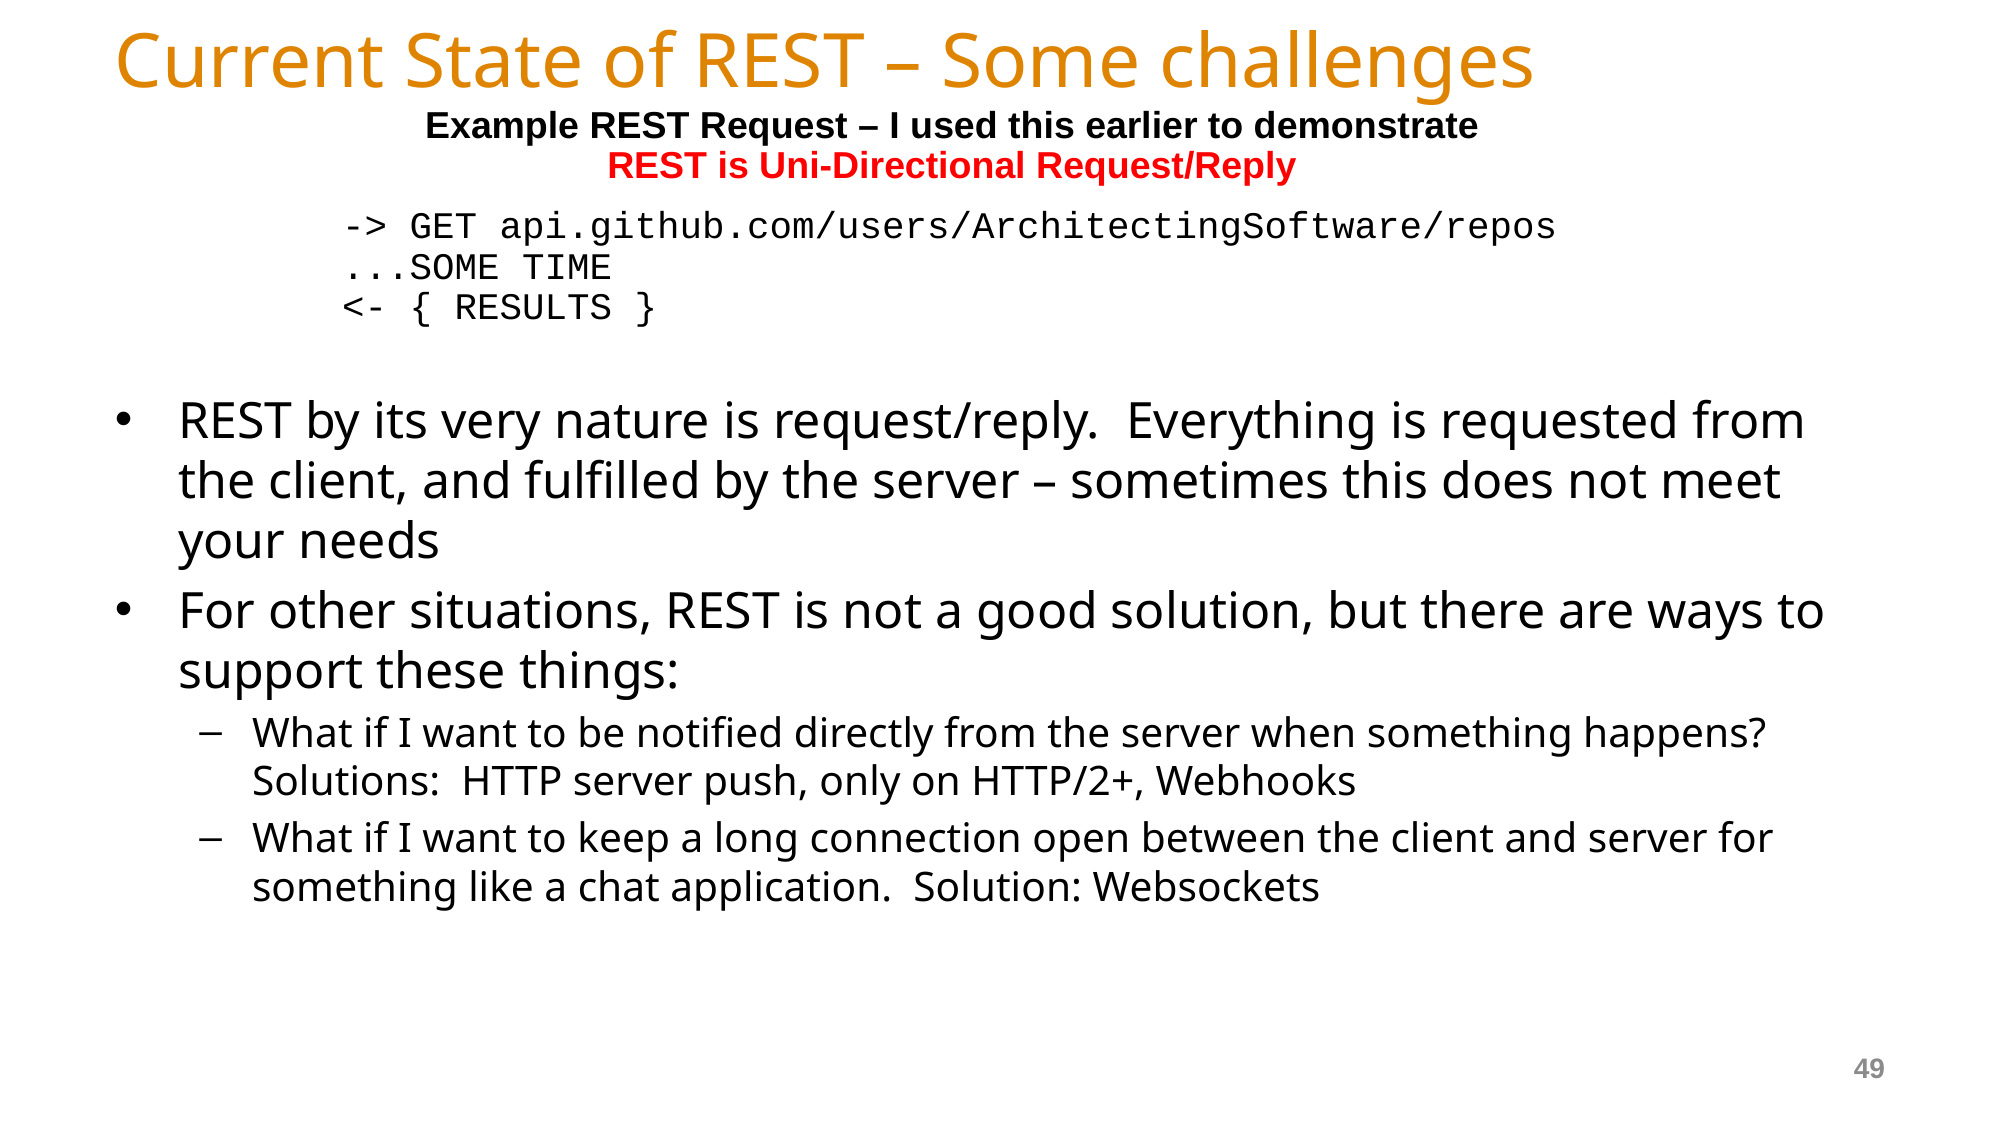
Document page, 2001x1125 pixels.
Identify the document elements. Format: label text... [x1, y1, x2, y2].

text_box Example REST Request – I used this earlier to demonstrate REST is Uni-Directional Request/Reply [410, 98, 1495, 195]
slide_number 49 [1433, 1039, 1900, 1100]
title Current State of REST – Some challenges [99, 45, 1900, 160]
text_box REST by its very nature is request/reply. Everything is requested from the client, and fulfilled by the server – sometimes this does not meet your needs For other situations, REST is not a good solution, but there are ways to support these things: What if I want to be notified directly from the server when something happens? Solutions: HTTP server push, only on HTTP/2+, Webhooks What if I want to keep a long connection open between the client and server for something like a chat application. Solution: Websockets [99, 380, 1890, 798]
text_box -> GET api.github.com/users/ArchitectingSoftware/repos ...SOME TIME <- { RESULTS } [327, 198, 1728, 336]
